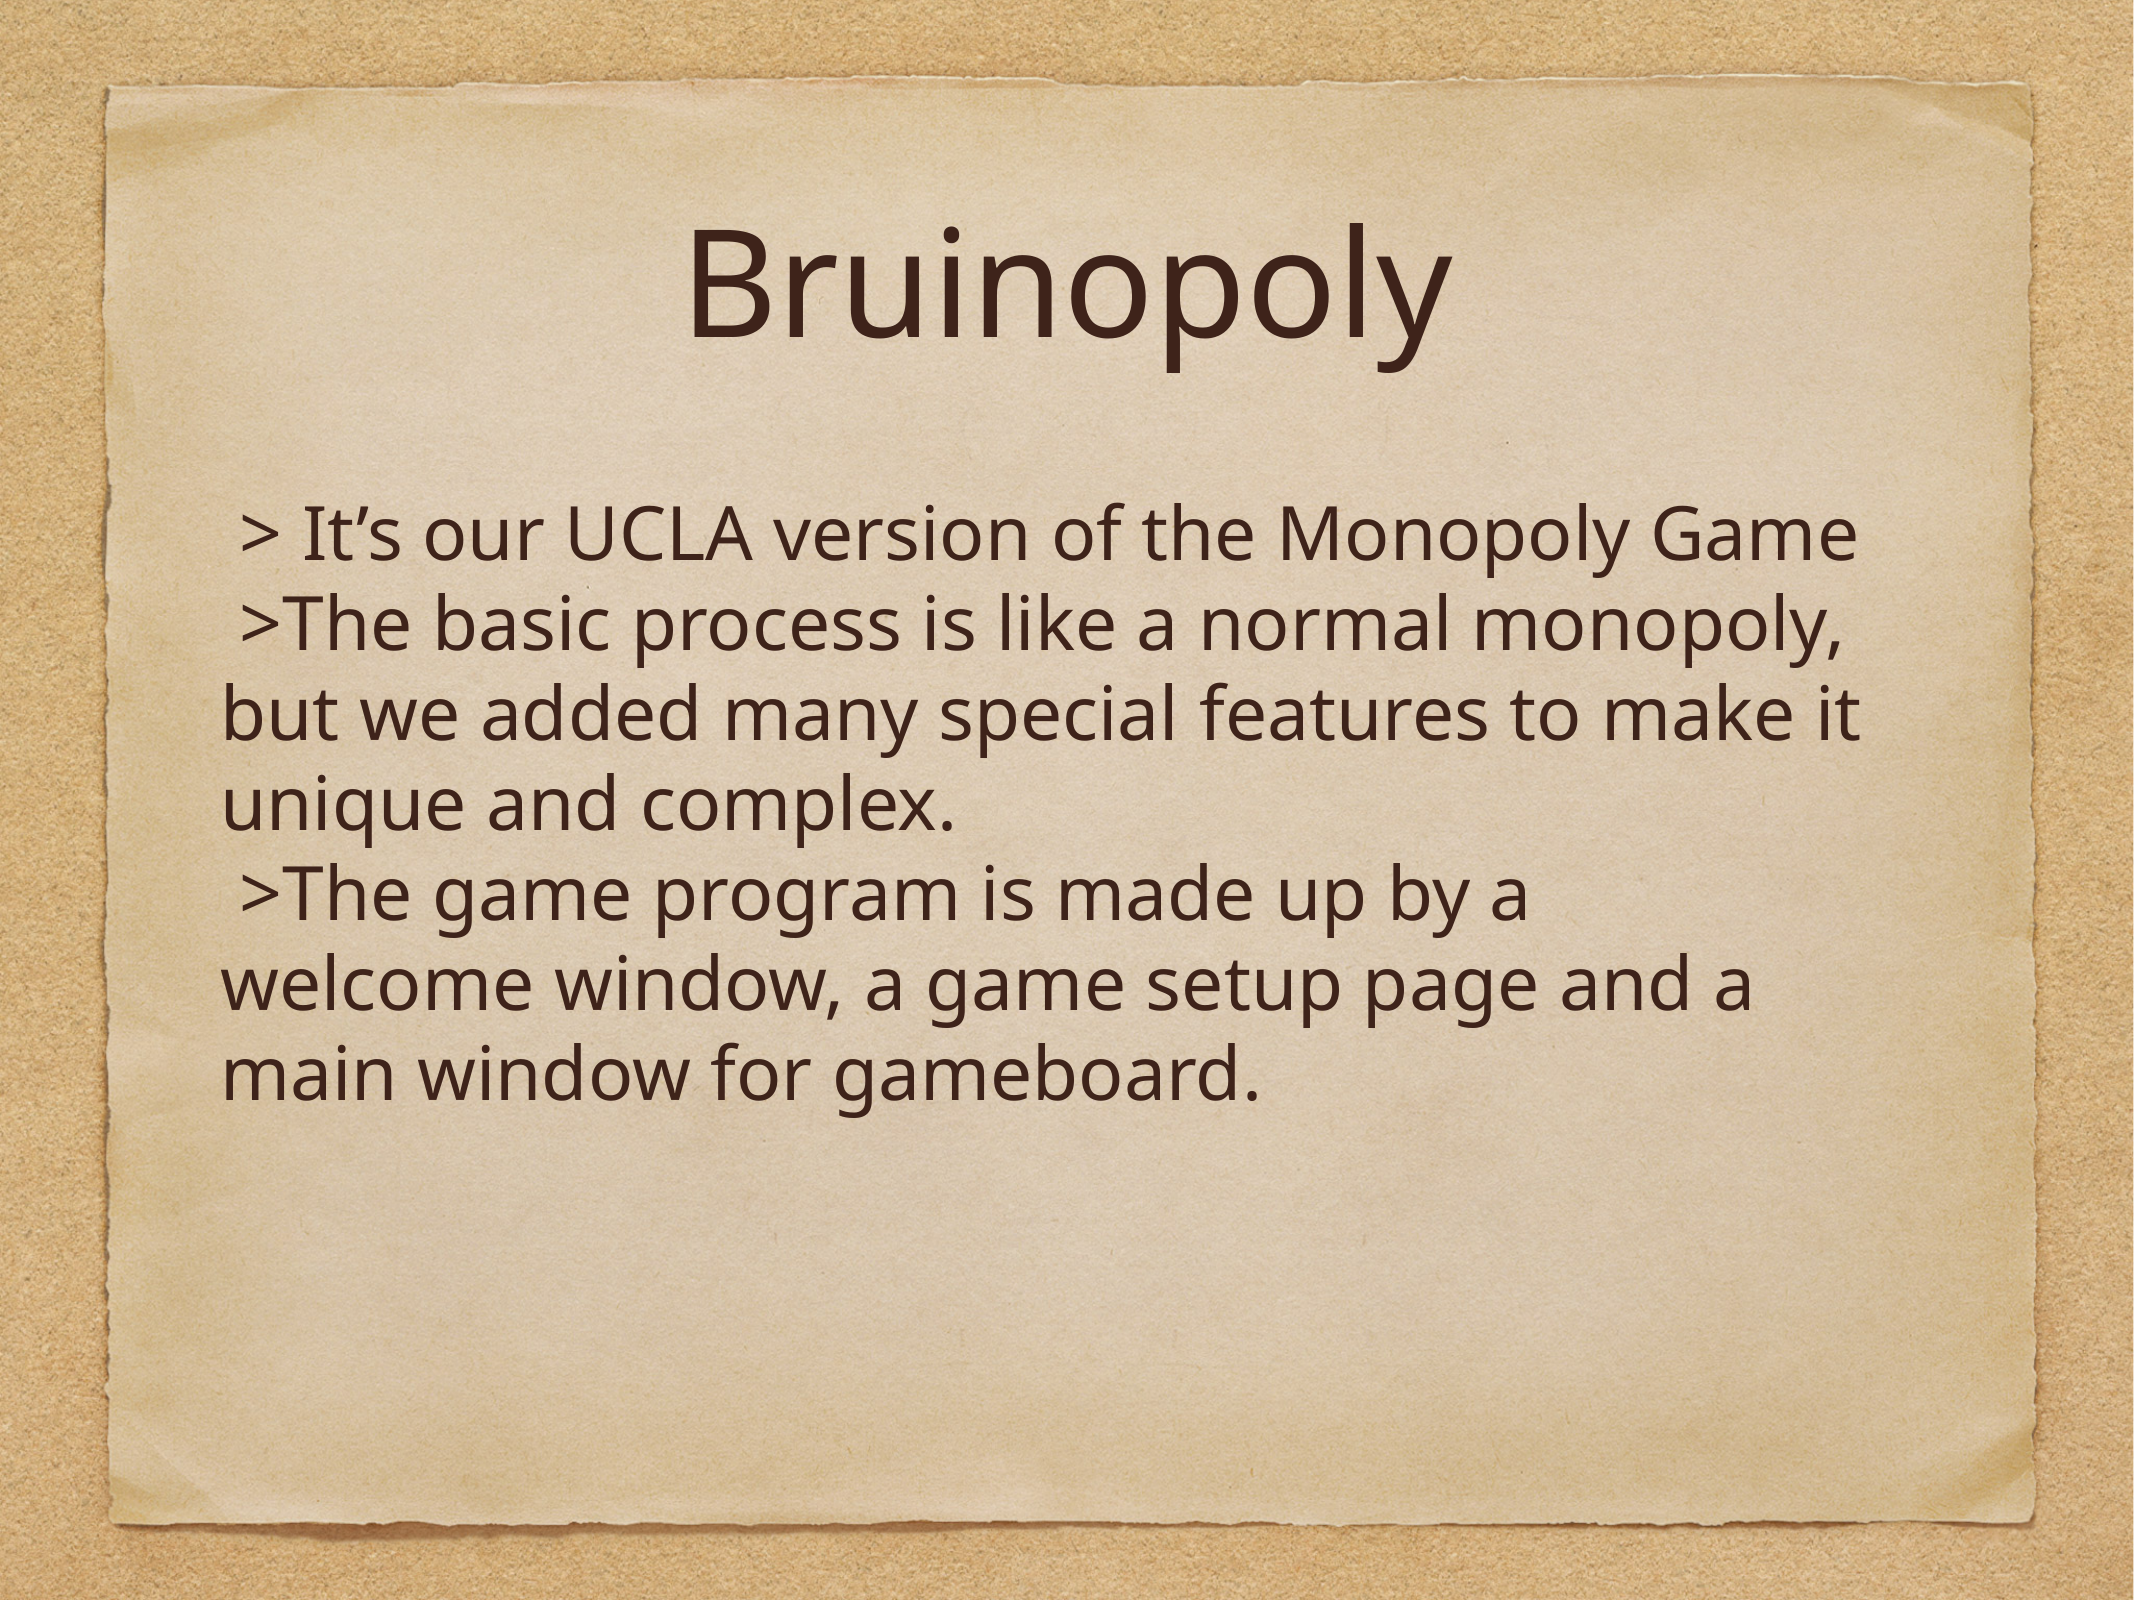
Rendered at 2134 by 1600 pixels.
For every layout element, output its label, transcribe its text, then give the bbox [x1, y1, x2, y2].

title Bruinopoly [207, 103, 1926, 451]
text_box > It’s our UCLA version of the Monopoly Game >The basic process is like a normal monopoly, but we added many special features to make it unique and complex. >The game program is made up by a welcome window, a game setup page and a main window for gameboard. [212, 476, 1873, 1124]
picture [0, 0, 2134, 1600]
